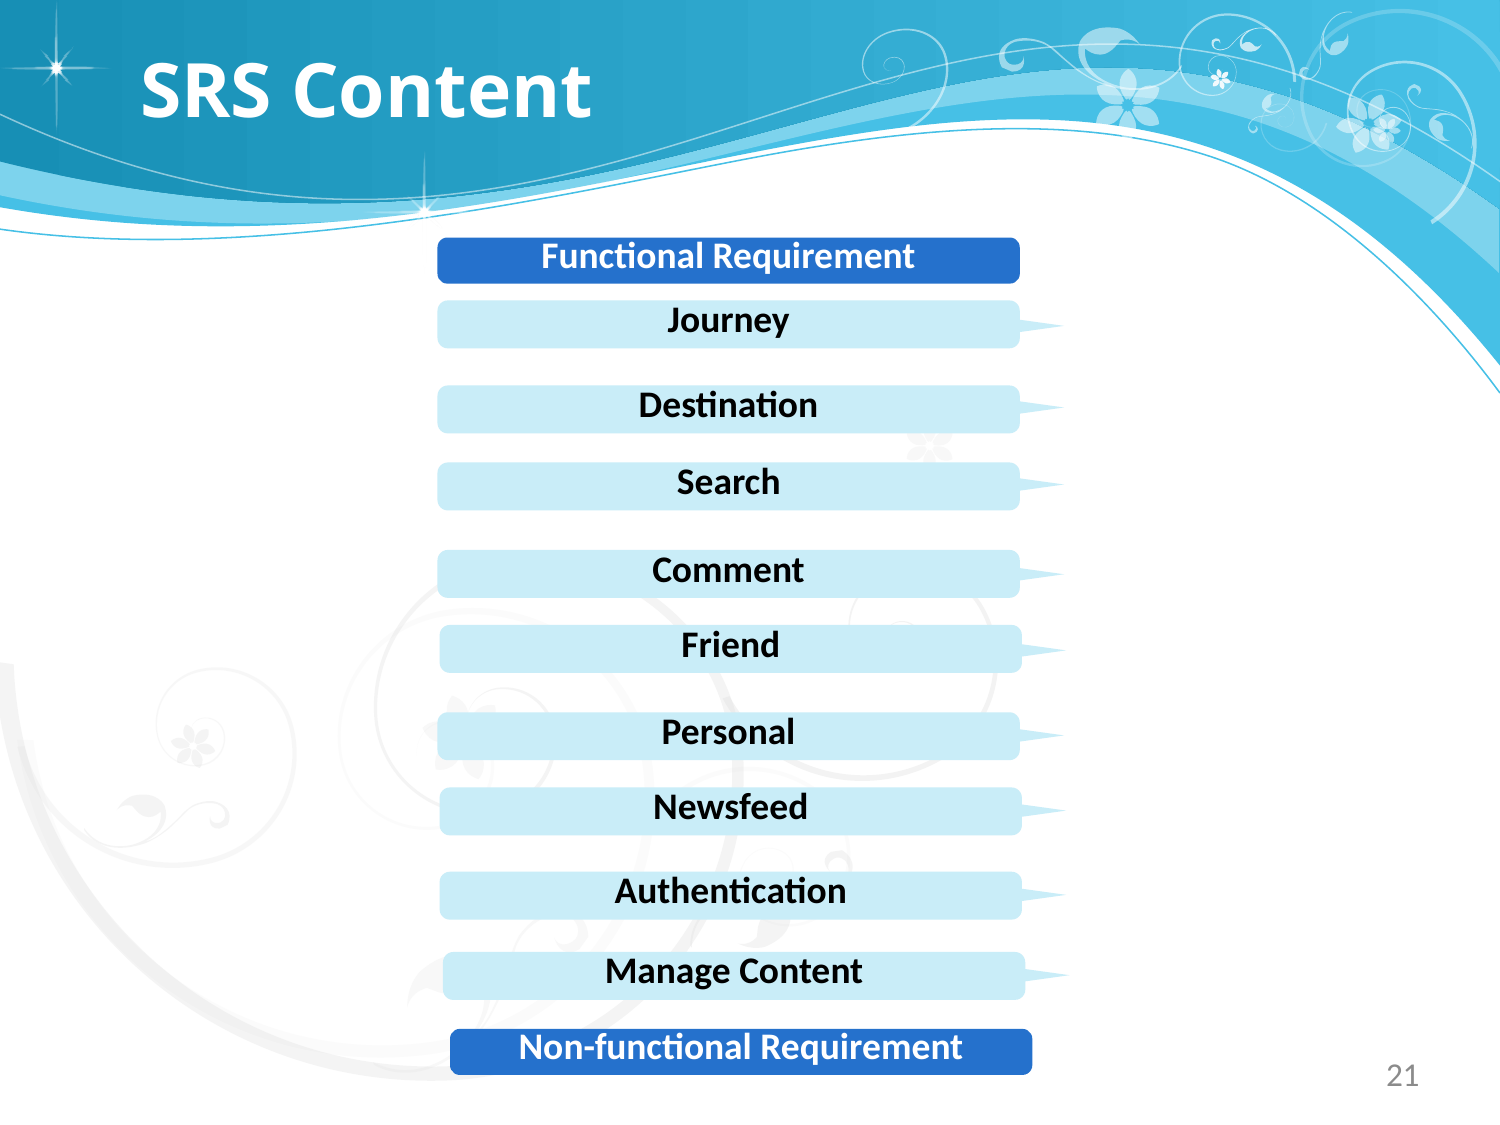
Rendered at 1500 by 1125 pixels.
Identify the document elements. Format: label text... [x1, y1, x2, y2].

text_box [437, 385, 1065, 434]
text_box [439, 624, 1067, 674]
title SRS Content [125, 12, 1388, 163]
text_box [437, 300, 1065, 349]
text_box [442, 951, 1070, 1001]
text_box 21 [1084, 1042, 1435, 1103]
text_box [437, 711, 1065, 761]
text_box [439, 787, 1067, 836]
text_box Functional Requirement [437, 237, 1020, 284]
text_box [437, 549, 1065, 599]
picture [362, 163, 487, 275]
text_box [439, 871, 1067, 920]
picture [0, 0, 112, 138]
text_box Non-functional Requirement [450, 1028, 1033, 1075]
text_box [437, 462, 1065, 511]
